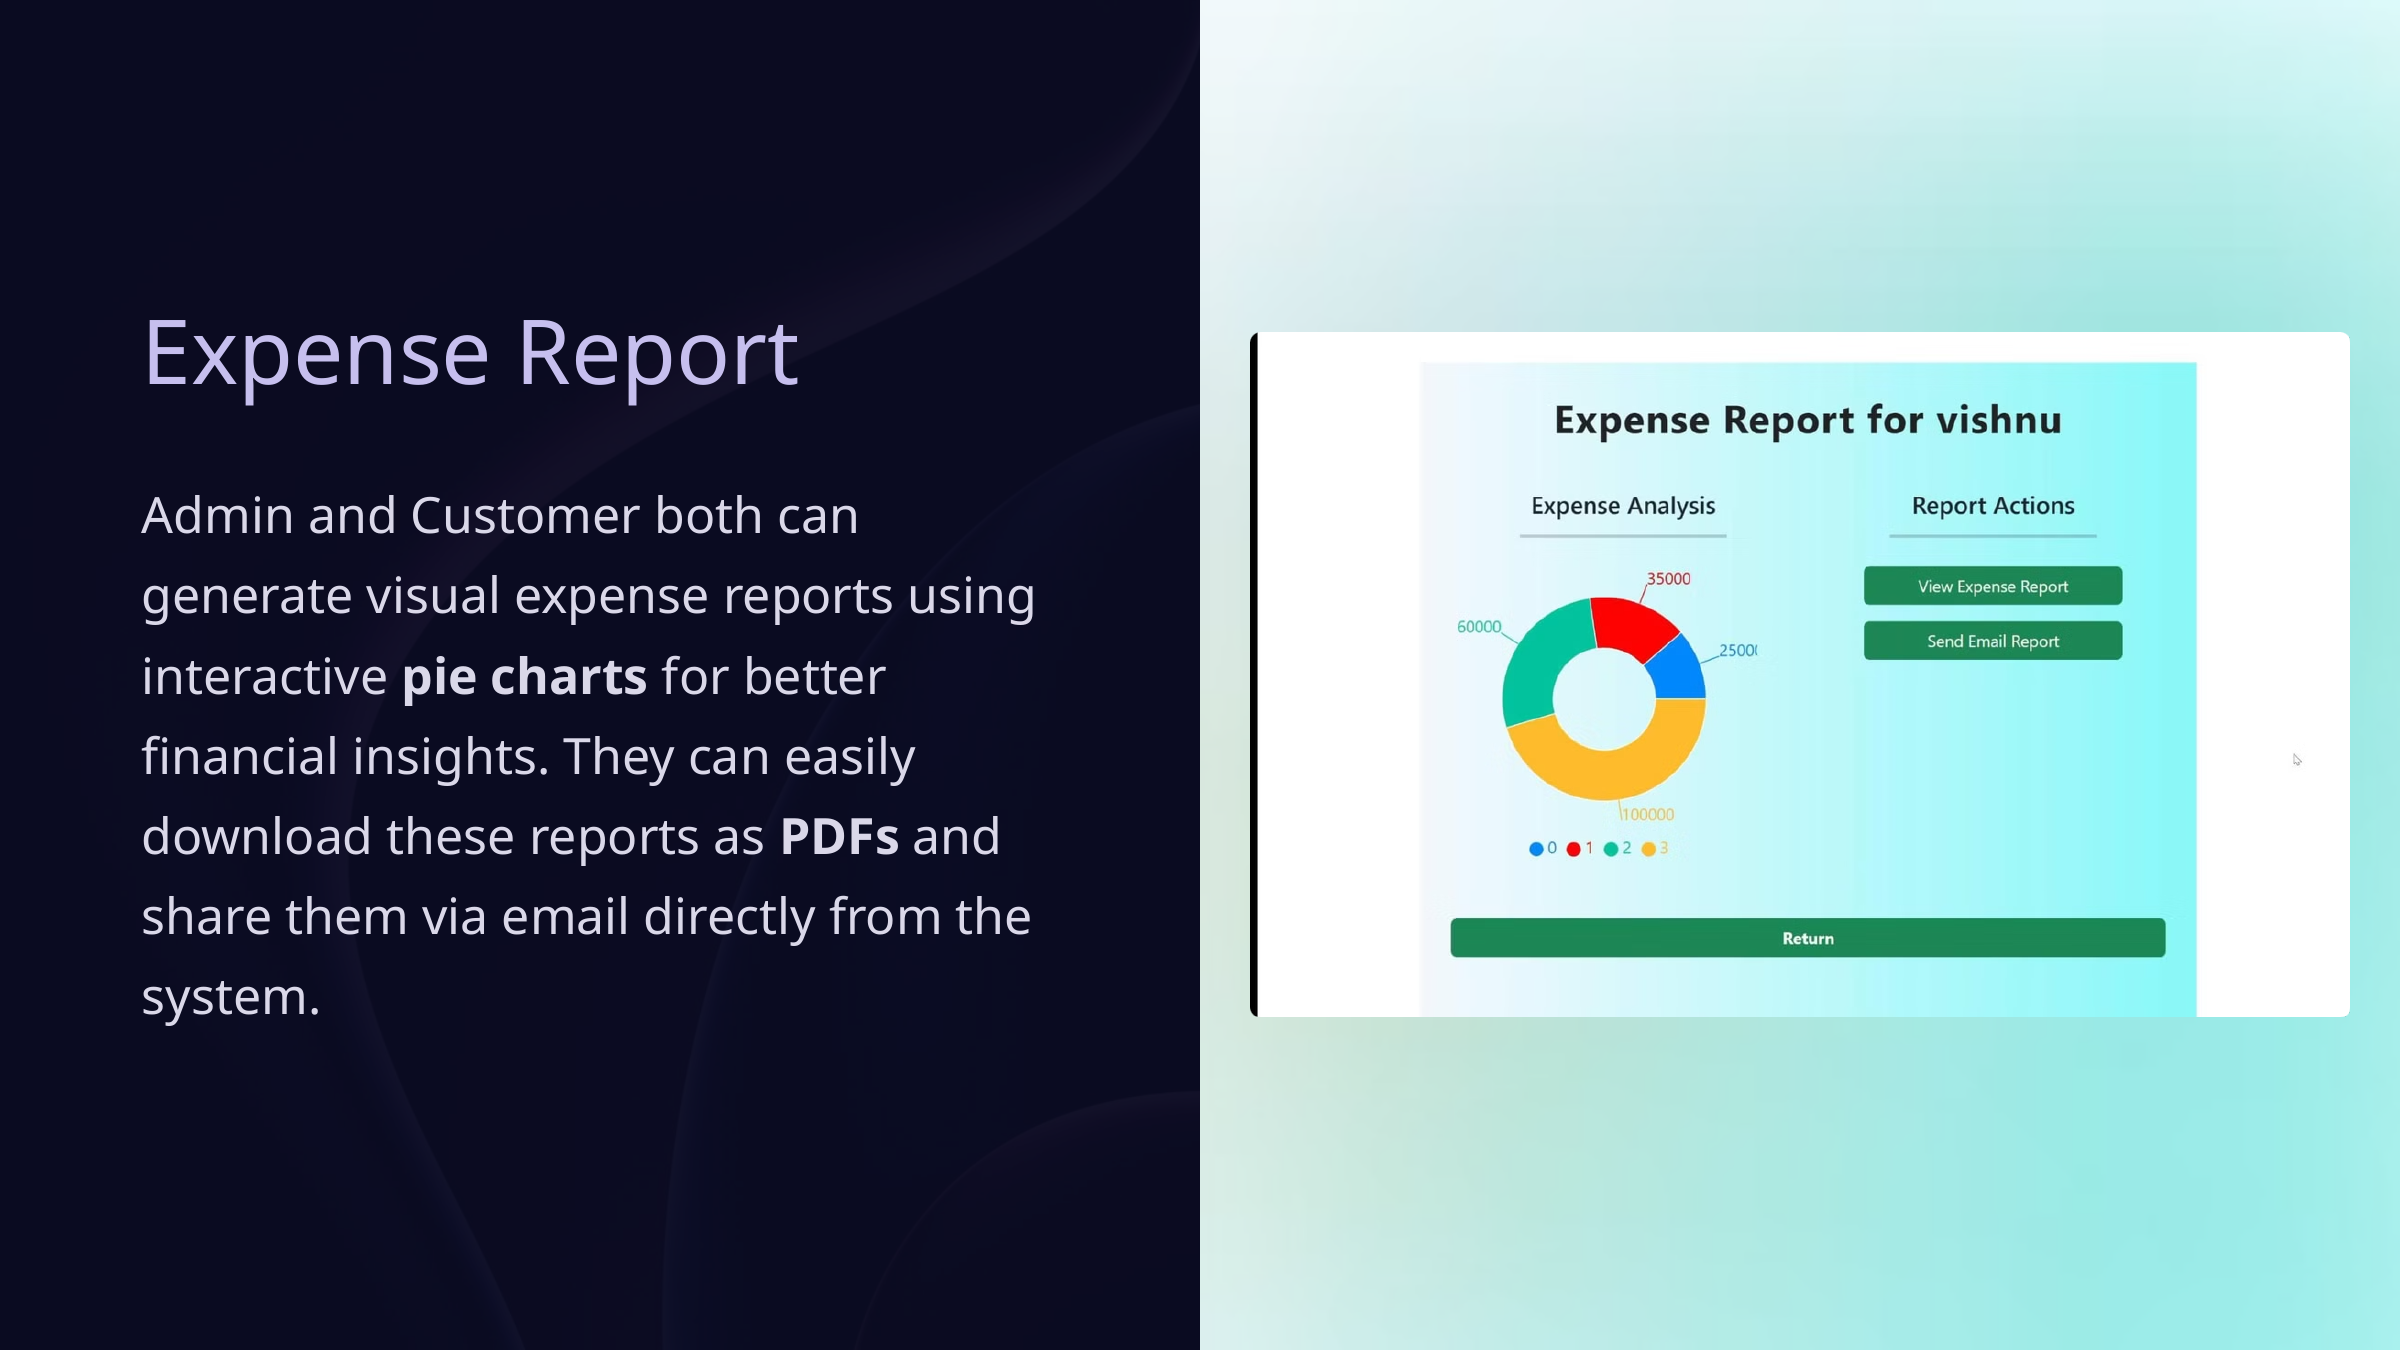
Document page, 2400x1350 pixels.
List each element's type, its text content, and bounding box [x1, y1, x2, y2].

text_box Admin and Customer both can generate visual expense reports using interactive pie charts for better financial insights. They can easily download these reports as PDFs and share them via email directly from the system. [141, 463, 1059, 950]
text_box [141, 994, 1059, 1060]
text_box Expense Report [141, 290, 1042, 403]
picture [1199, 0, 2400, 1350]
